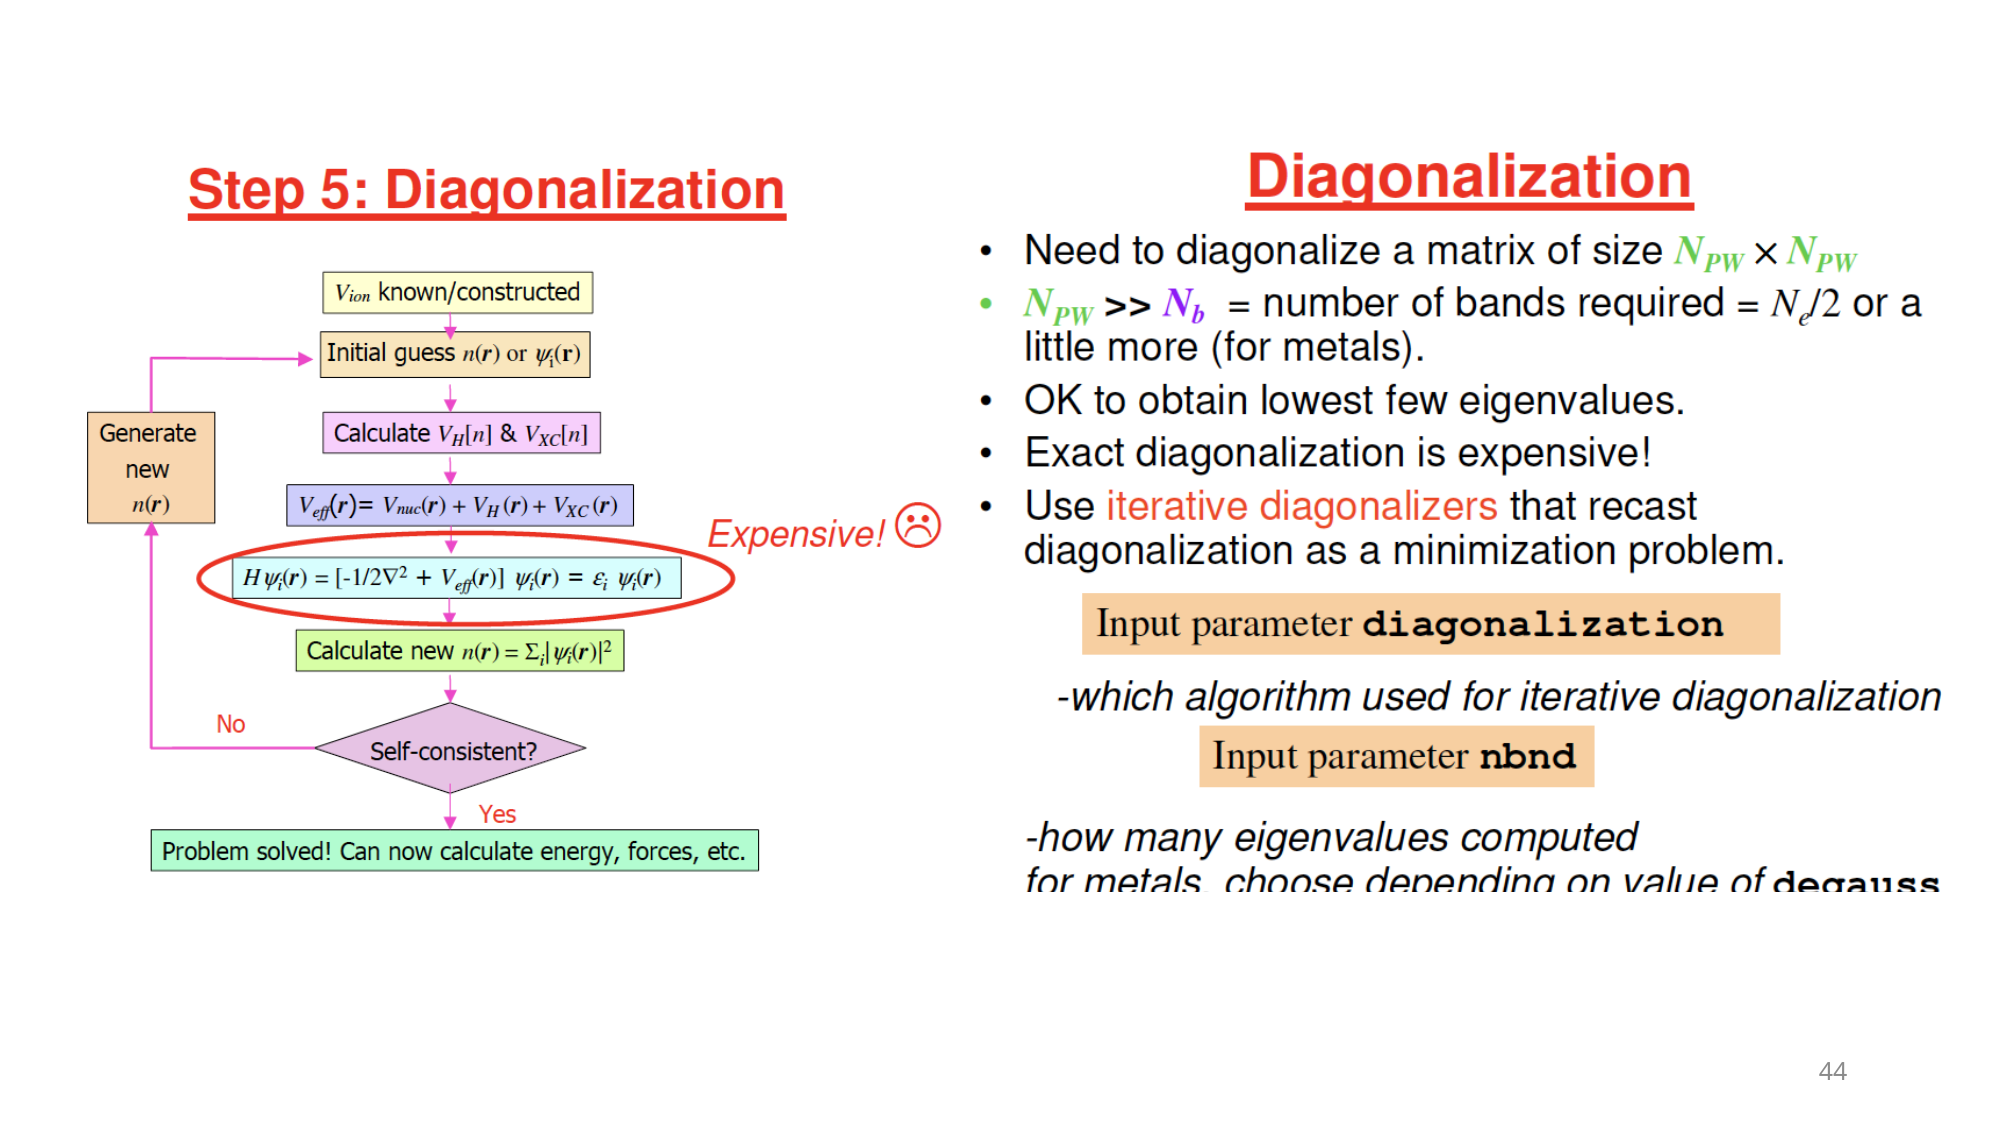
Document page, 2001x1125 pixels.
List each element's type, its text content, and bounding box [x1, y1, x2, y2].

slide_number 44 [1412, 1042, 1863, 1103]
picture [69, 137, 954, 876]
picture [976, 90, 1977, 892]
